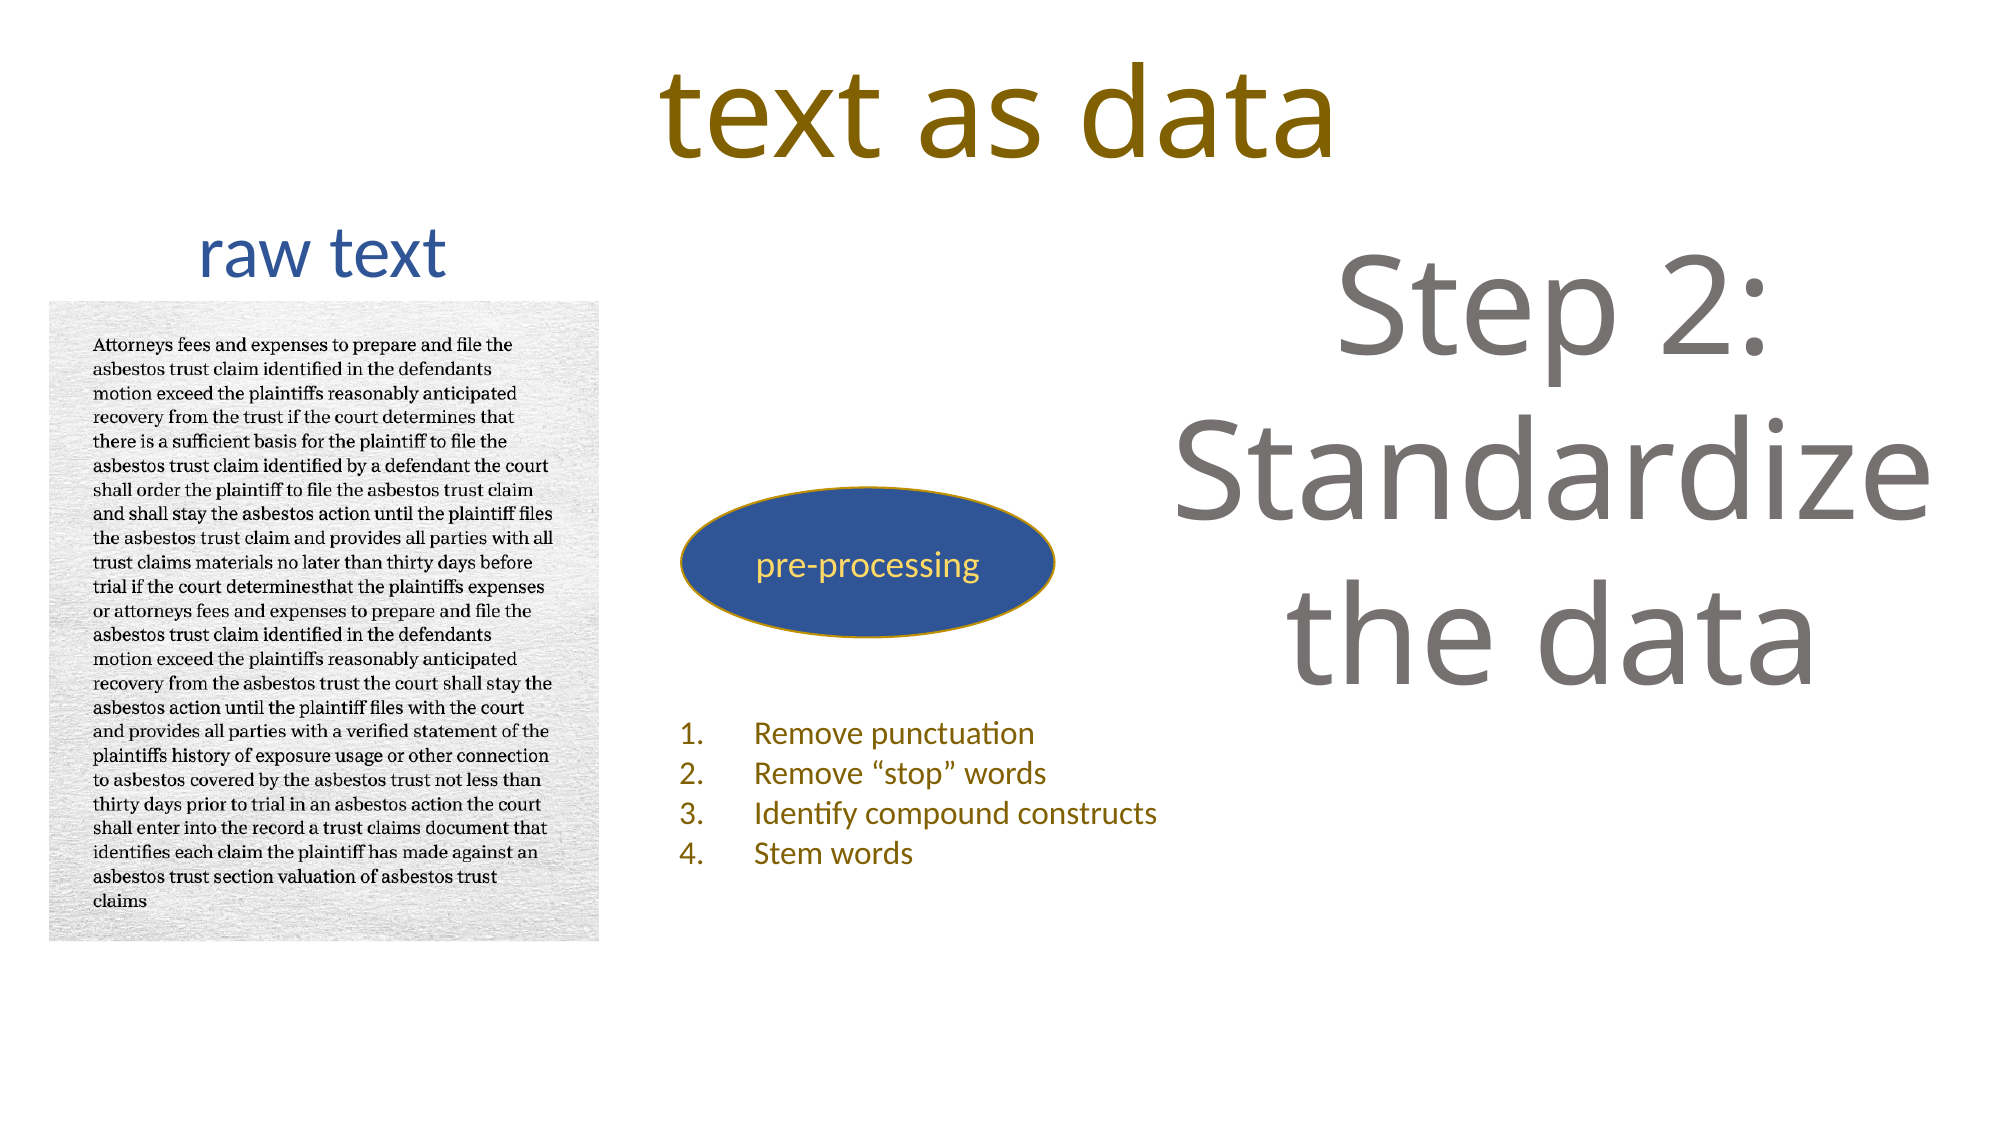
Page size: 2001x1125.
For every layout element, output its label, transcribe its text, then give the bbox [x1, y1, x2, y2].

text_box Remove punctuation Remove “stop” words Identify compound constructs Stem words [664, 703, 1204, 879]
text_box Step 2: Standardize the data [1121, 209, 1987, 720]
picture [48, 301, 599, 942]
text_box text as data [154, 24, 1846, 190]
text_box pre-processing [680, 486, 1056, 639]
text_box raw text [184, 195, 463, 300]
